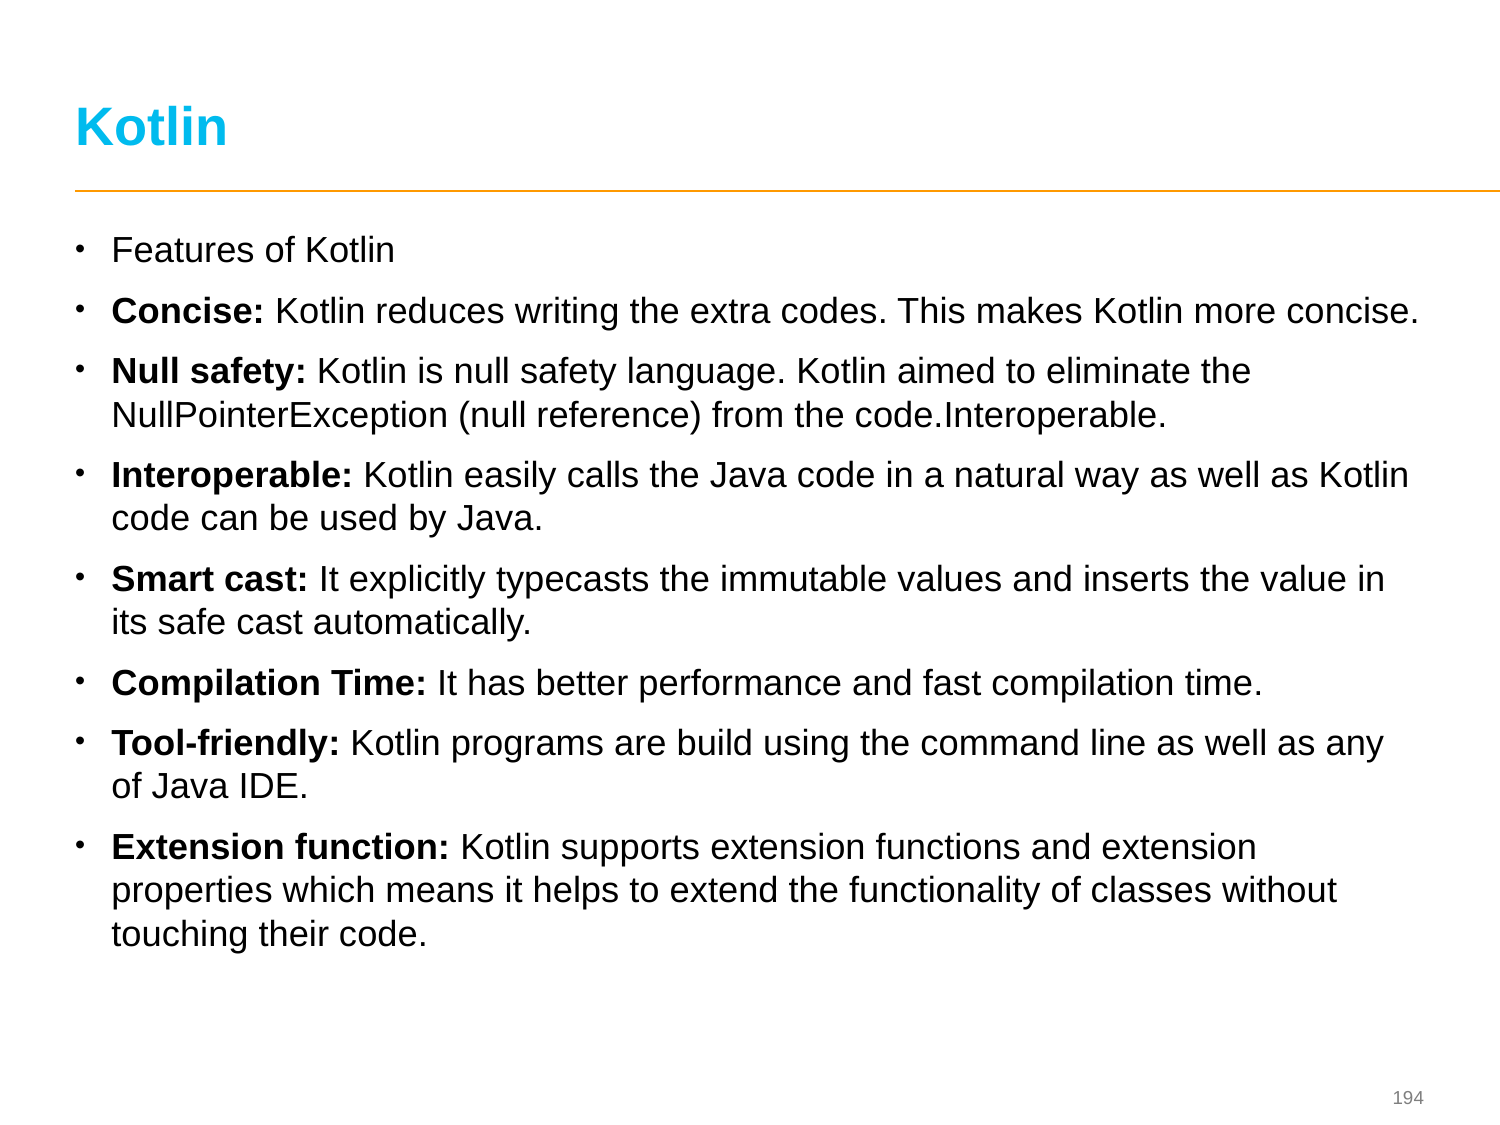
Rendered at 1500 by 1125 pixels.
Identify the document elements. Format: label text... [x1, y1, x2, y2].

title Kotlin [75, 27, 1422, 157]
list Features of Kotlin Concise: Kotlin reduces writing the extra codes. This makes Kotlin more concise. Null safety: Kotlin is null safety language. Kotlin aimed to eliminate the NullPointerException (null reference) from the code.Interoperable. Interoperable: Kotlin easily calls the Java code in a natural way as well as Kotlin code can be used by Java. Smart cast: It explicitly typecasts the immutable values and inserts the value in its safe cast automatically. Compilation Time: It has better performance and fast compilation time. Tool-friendly: Kotlin programs are build using the command line as well as any of Java IDE. Extension function: Kotlin supports extension functions and extension properties which means it helps to extend the functionality of classes without touching their code. [75, 226, 1425, 1063]
